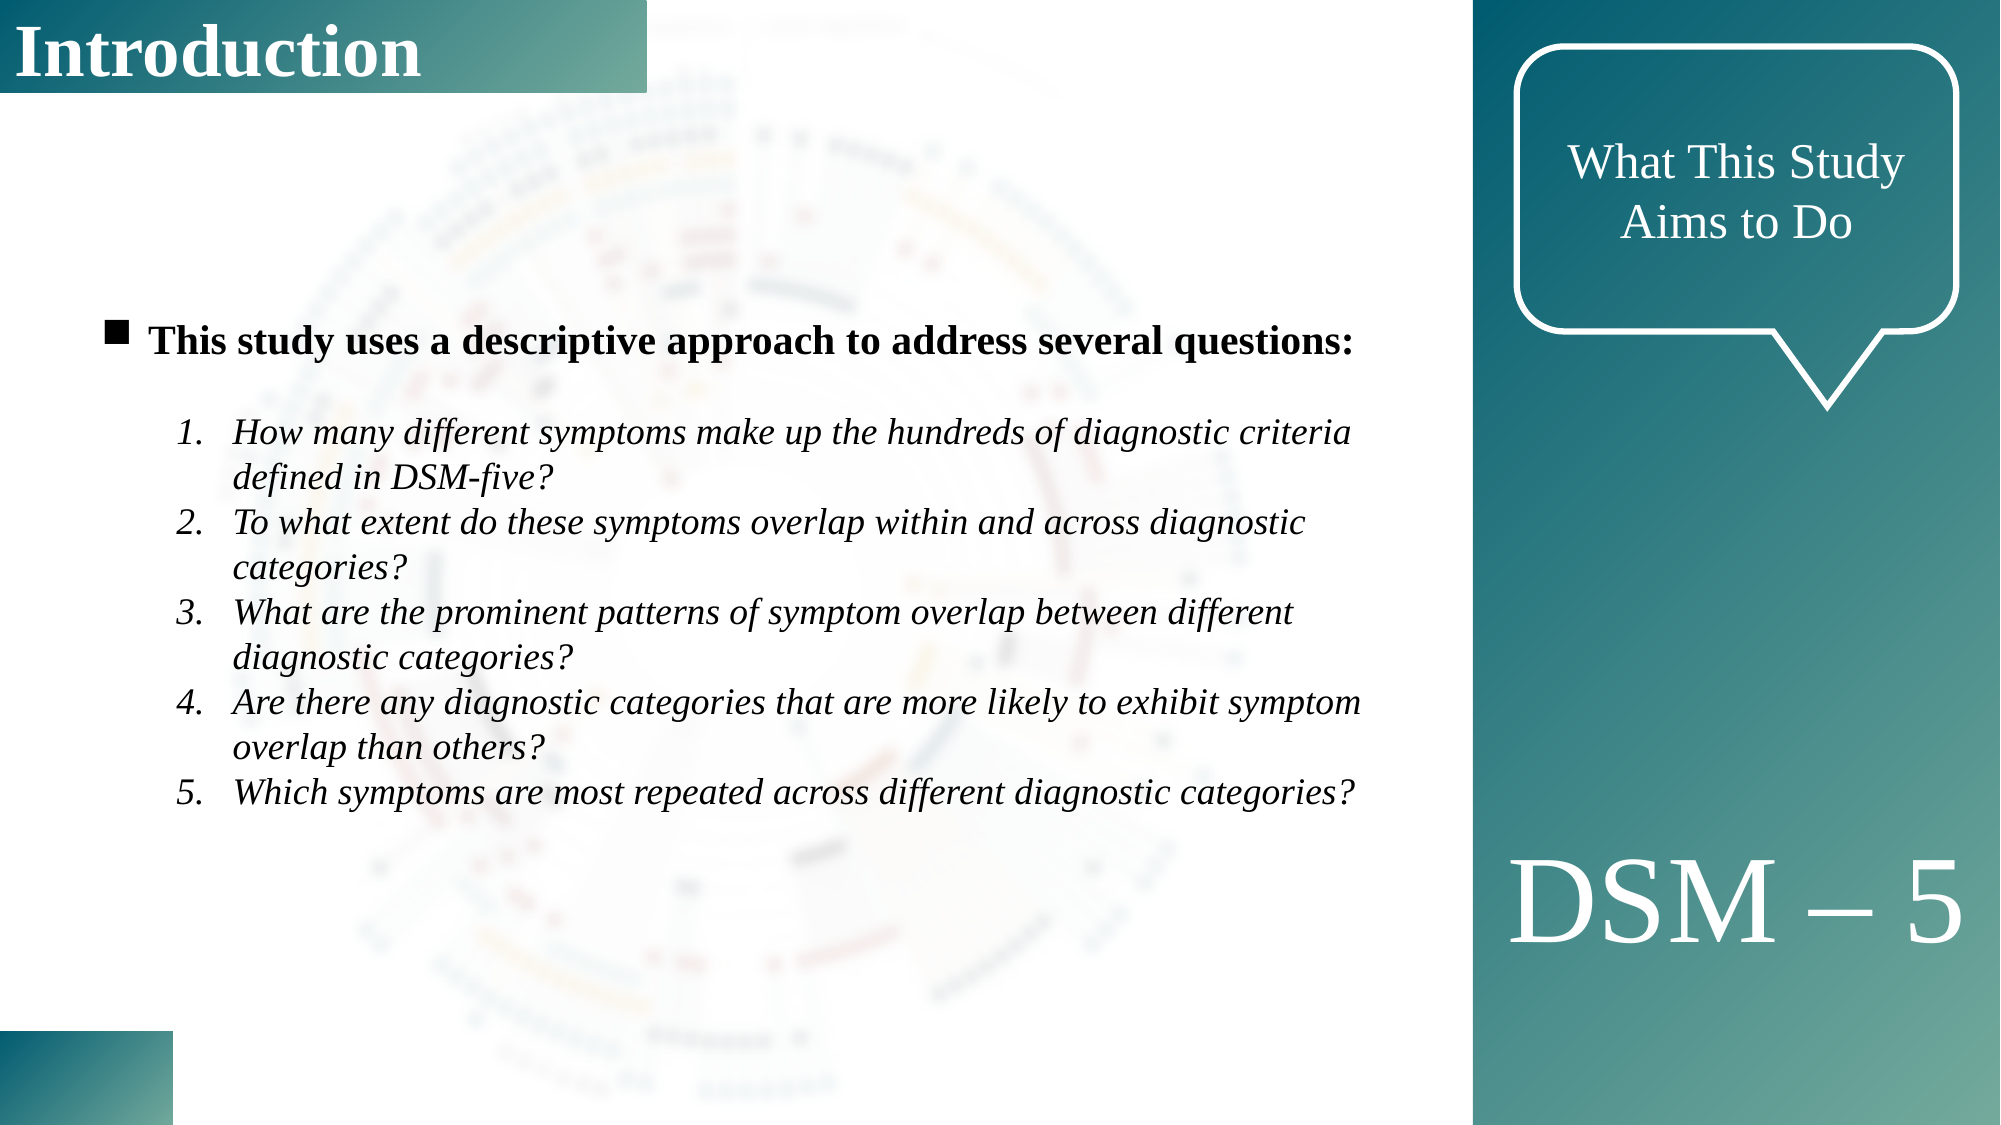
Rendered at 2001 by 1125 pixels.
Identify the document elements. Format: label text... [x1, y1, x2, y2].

picture [0, 0, 1472, 1125]
text_box [0, 1031, 174, 1125]
text_box What This Study Aims to Do [1515, 45, 1958, 409]
text_box This study uses a descriptive approach to address several questions: How many different symptoms make up the hundreds of diagnostic criteria defined in DSM-five? To what extent do these symptoms overlap within and across diagnostic categories? What are the prominent patterns of symptom overlap between different diagnostic categories? Are there any diagnostic categories that are more likely to exhibit symptom overlap than others? Which symptoms are most repeated across different diagnostic categories? [86, 305, 1411, 820]
text_box DSM – 5 [1472, 0, 2000, 1125]
text_box Introduction [0, 0, 647, 94]
